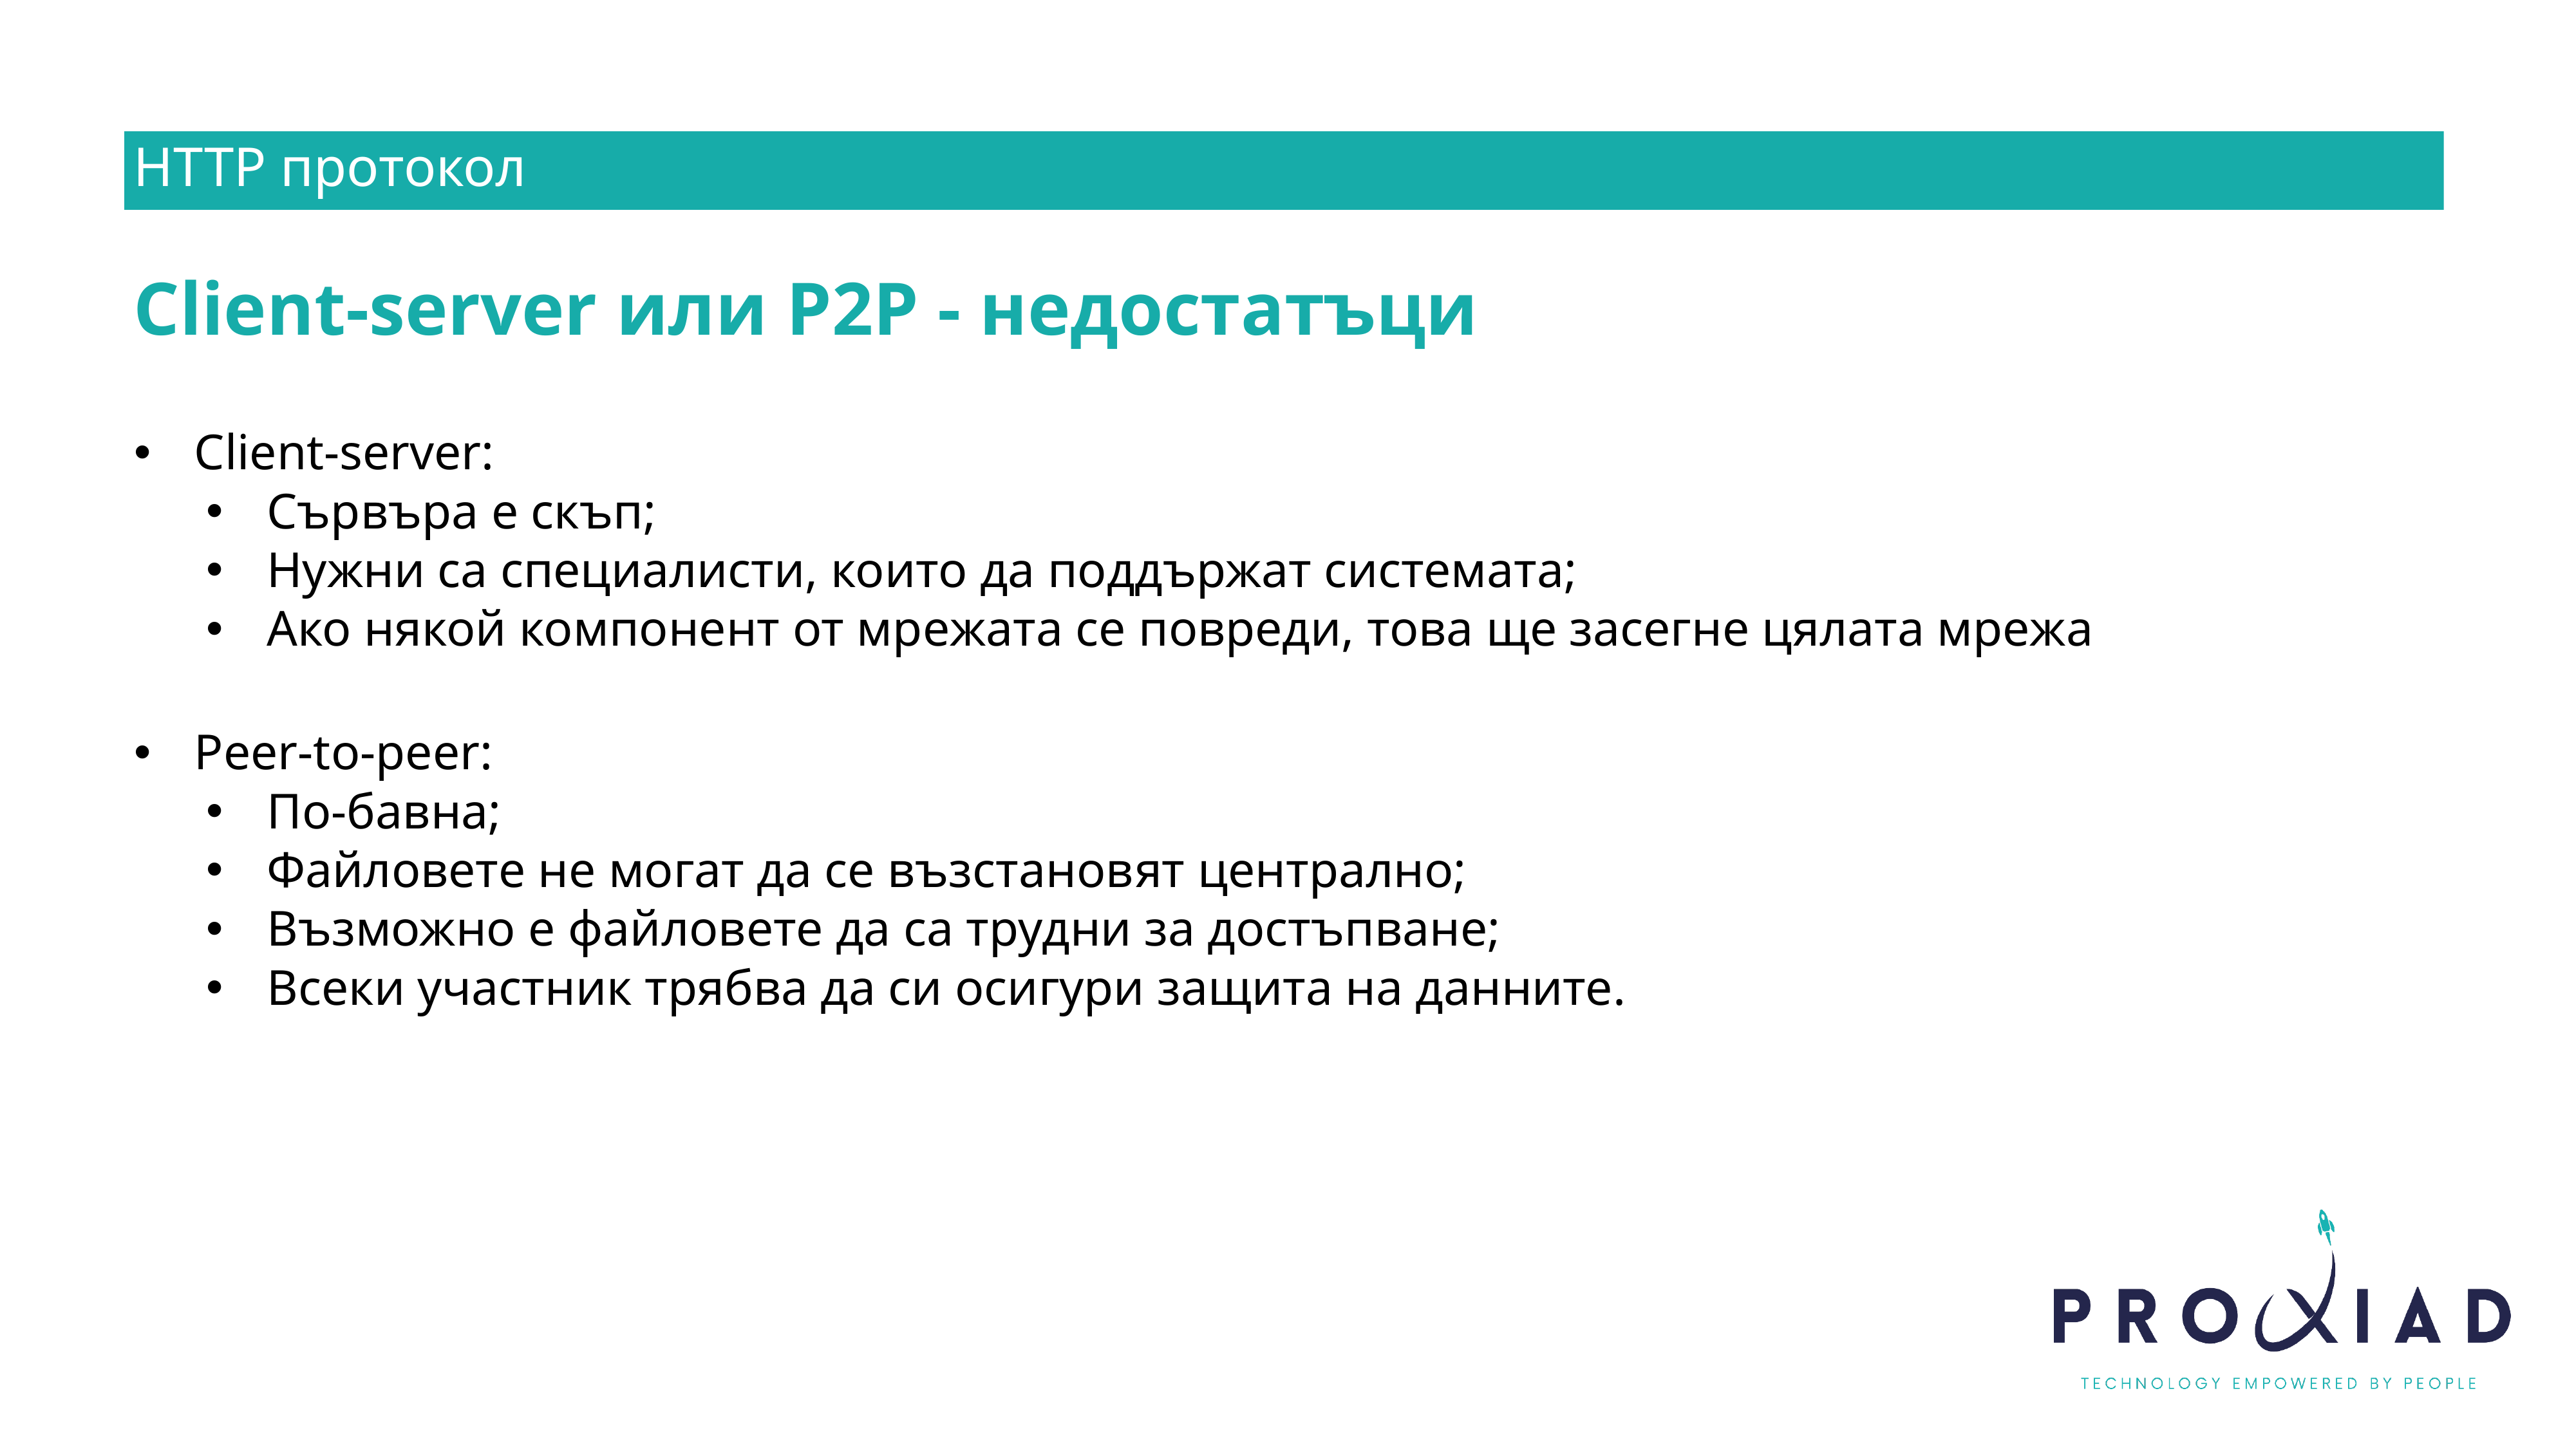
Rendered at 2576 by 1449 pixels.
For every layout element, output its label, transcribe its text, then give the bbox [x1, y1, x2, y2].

text_box Client-server или P2P - недостатъци [124, 268, 2440, 359]
text_box HTTP протокол [124, 131, 2444, 207]
picture [1988, 1149, 2576, 1449]
text_box Client-server: Сървъра е скъп; Нужни са специалисти, които да поддържат системата; Ако някой компонент от мрежата се повреди, това ще засегне цялата мрежа Peer-to-peer: По-бавна; Файловете не могат да се възстановят централно; Възможно е файловете да са трудни за достъпване; Всеки участник трябва да си осигури защита на данните. [124, 423, 2368, 1036]
